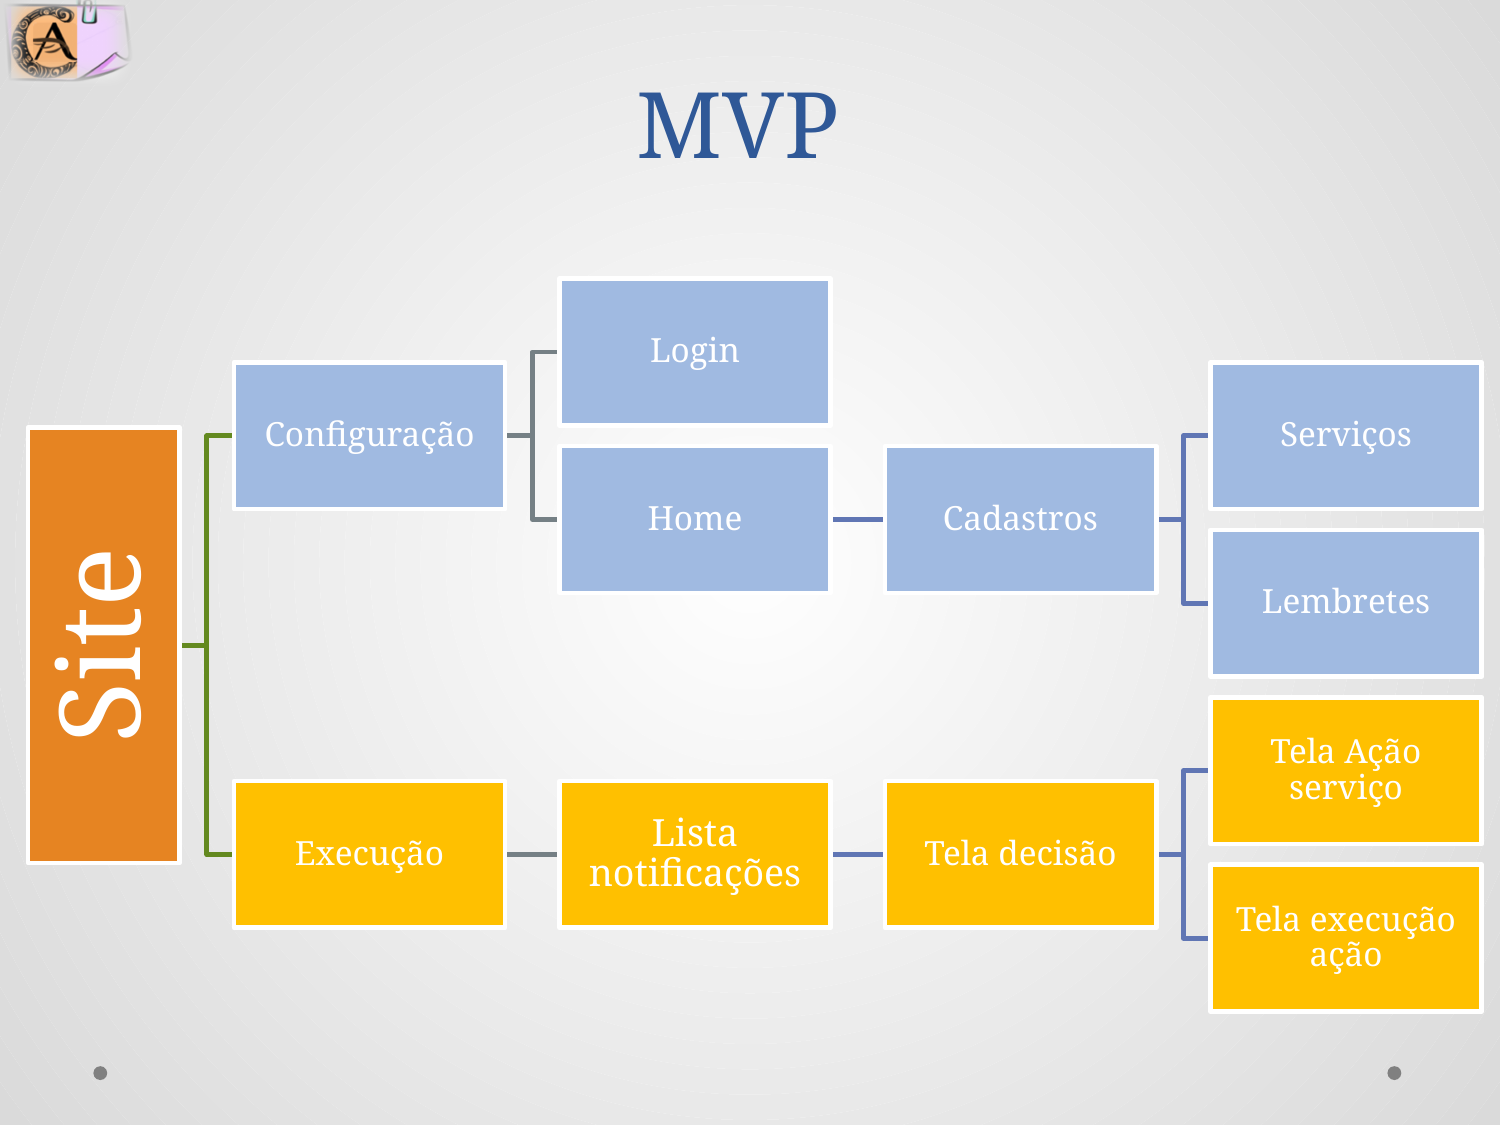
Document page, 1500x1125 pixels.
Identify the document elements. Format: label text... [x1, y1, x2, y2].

picture [0, 0, 136, 91]
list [27, 195, 1483, 1095]
title MVP [75, 19, 1425, 185]
